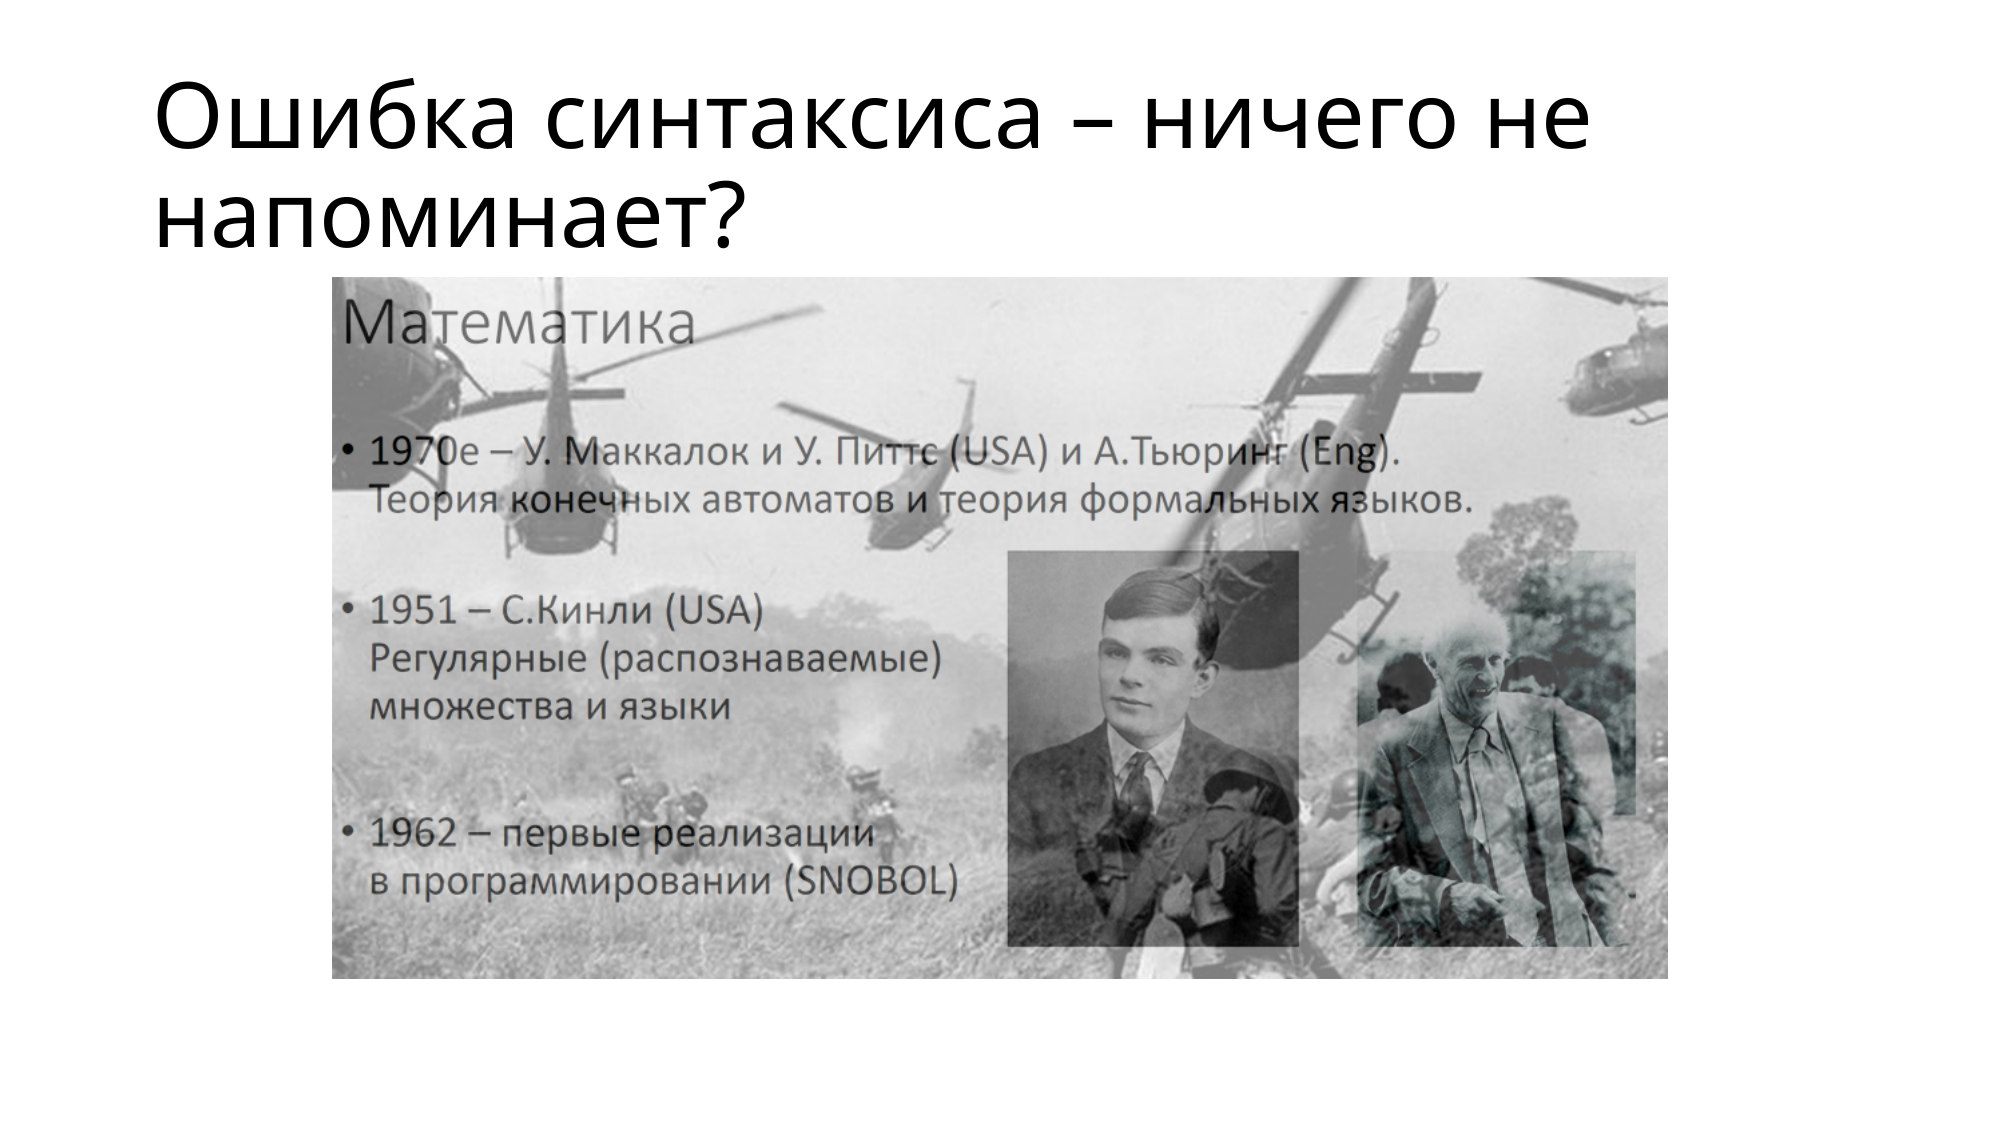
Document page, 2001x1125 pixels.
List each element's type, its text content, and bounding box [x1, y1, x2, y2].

title Ошибка синтаксиса – ничего не напоминает? [137, 59, 1935, 278]
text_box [332, 277, 1668, 979]
